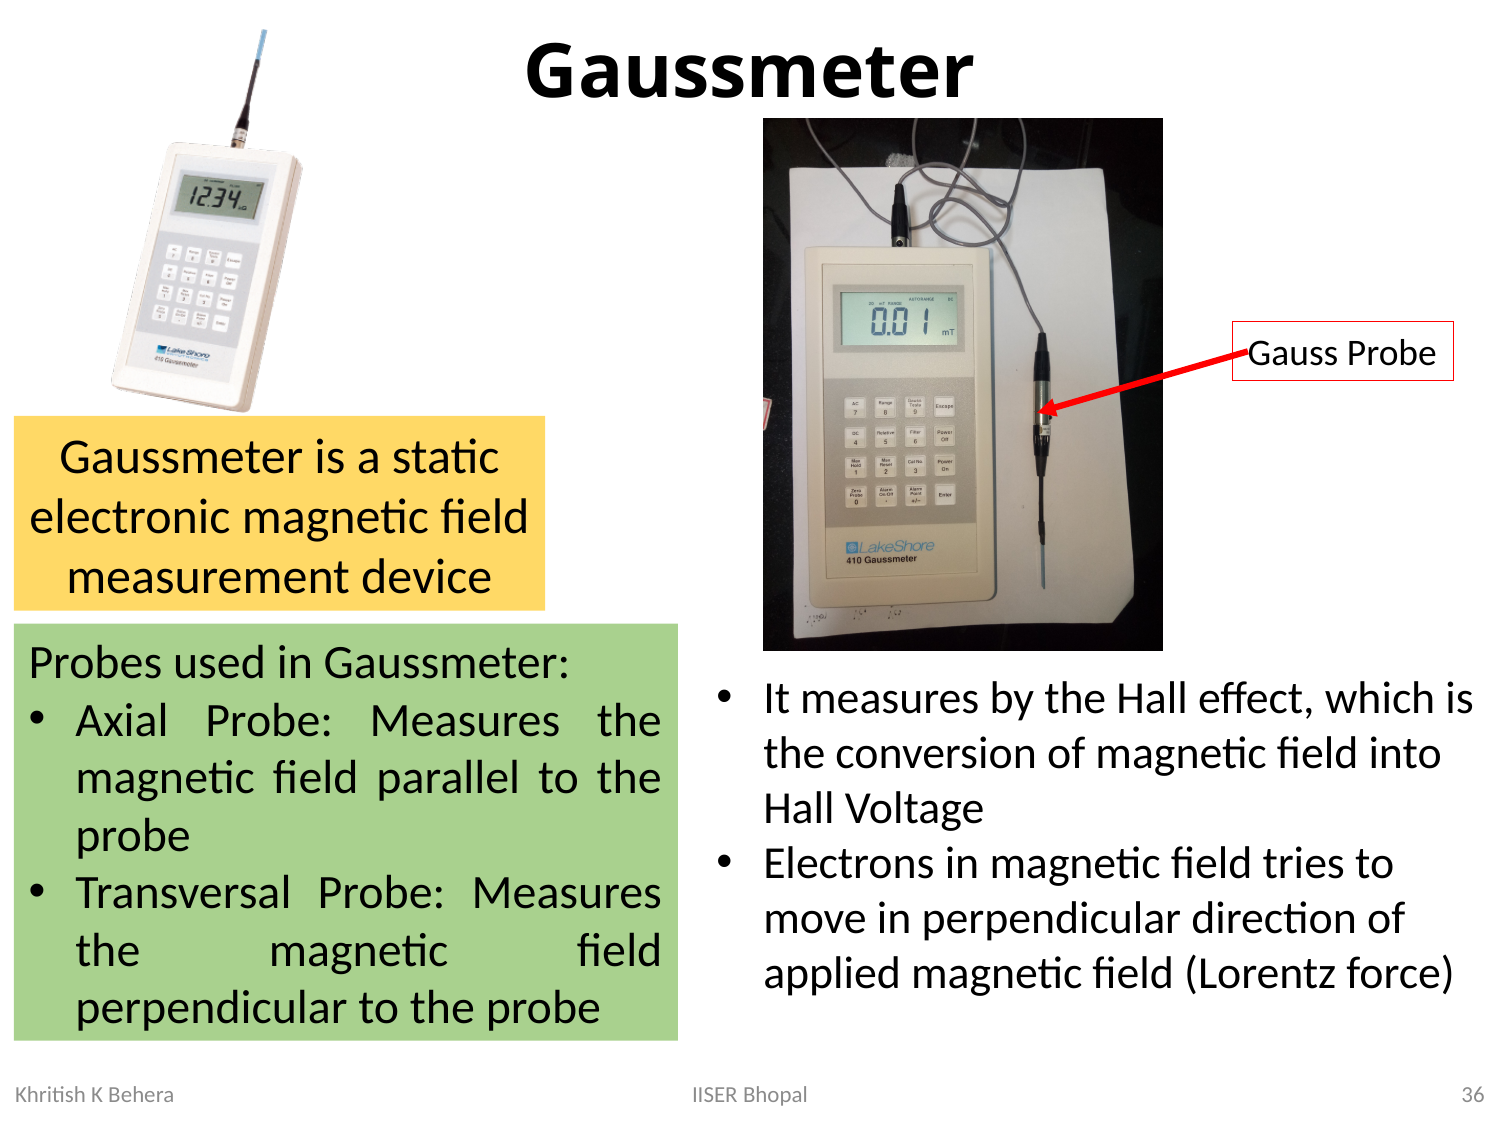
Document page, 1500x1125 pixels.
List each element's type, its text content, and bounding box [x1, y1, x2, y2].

picture [763, 118, 1163, 651]
slide_number Khritish K Behera [0, 1063, 338, 1124]
title Gaussmeter [0, 1, 1500, 146]
picture [57, 29, 357, 413]
text_box Probes used in Gaussmeter: Axial Probe: Measures the magnetic field parallel to the probe Transversal Probe: Measures the magnetic field perpendicular to the probe [13, 623, 678, 1041]
text_box Gauss Probe [1232, 321, 1454, 381]
text_box It measures by the Hall effect, which is the conversion of magnetic field into Hall Voltage Electrons in magnetic field tries to move in perpendicular direction of applied magnetic field (Lorentz force) [701, 660, 1500, 1005]
slide_number 36 [1162, 1063, 1500, 1124]
footer IISER Bhopal [496, 1063, 1004, 1124]
text_box Gaussmeter is a static electronic magnetic field measurement device [13, 415, 546, 611]
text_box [1036, 351, 1248, 413]
